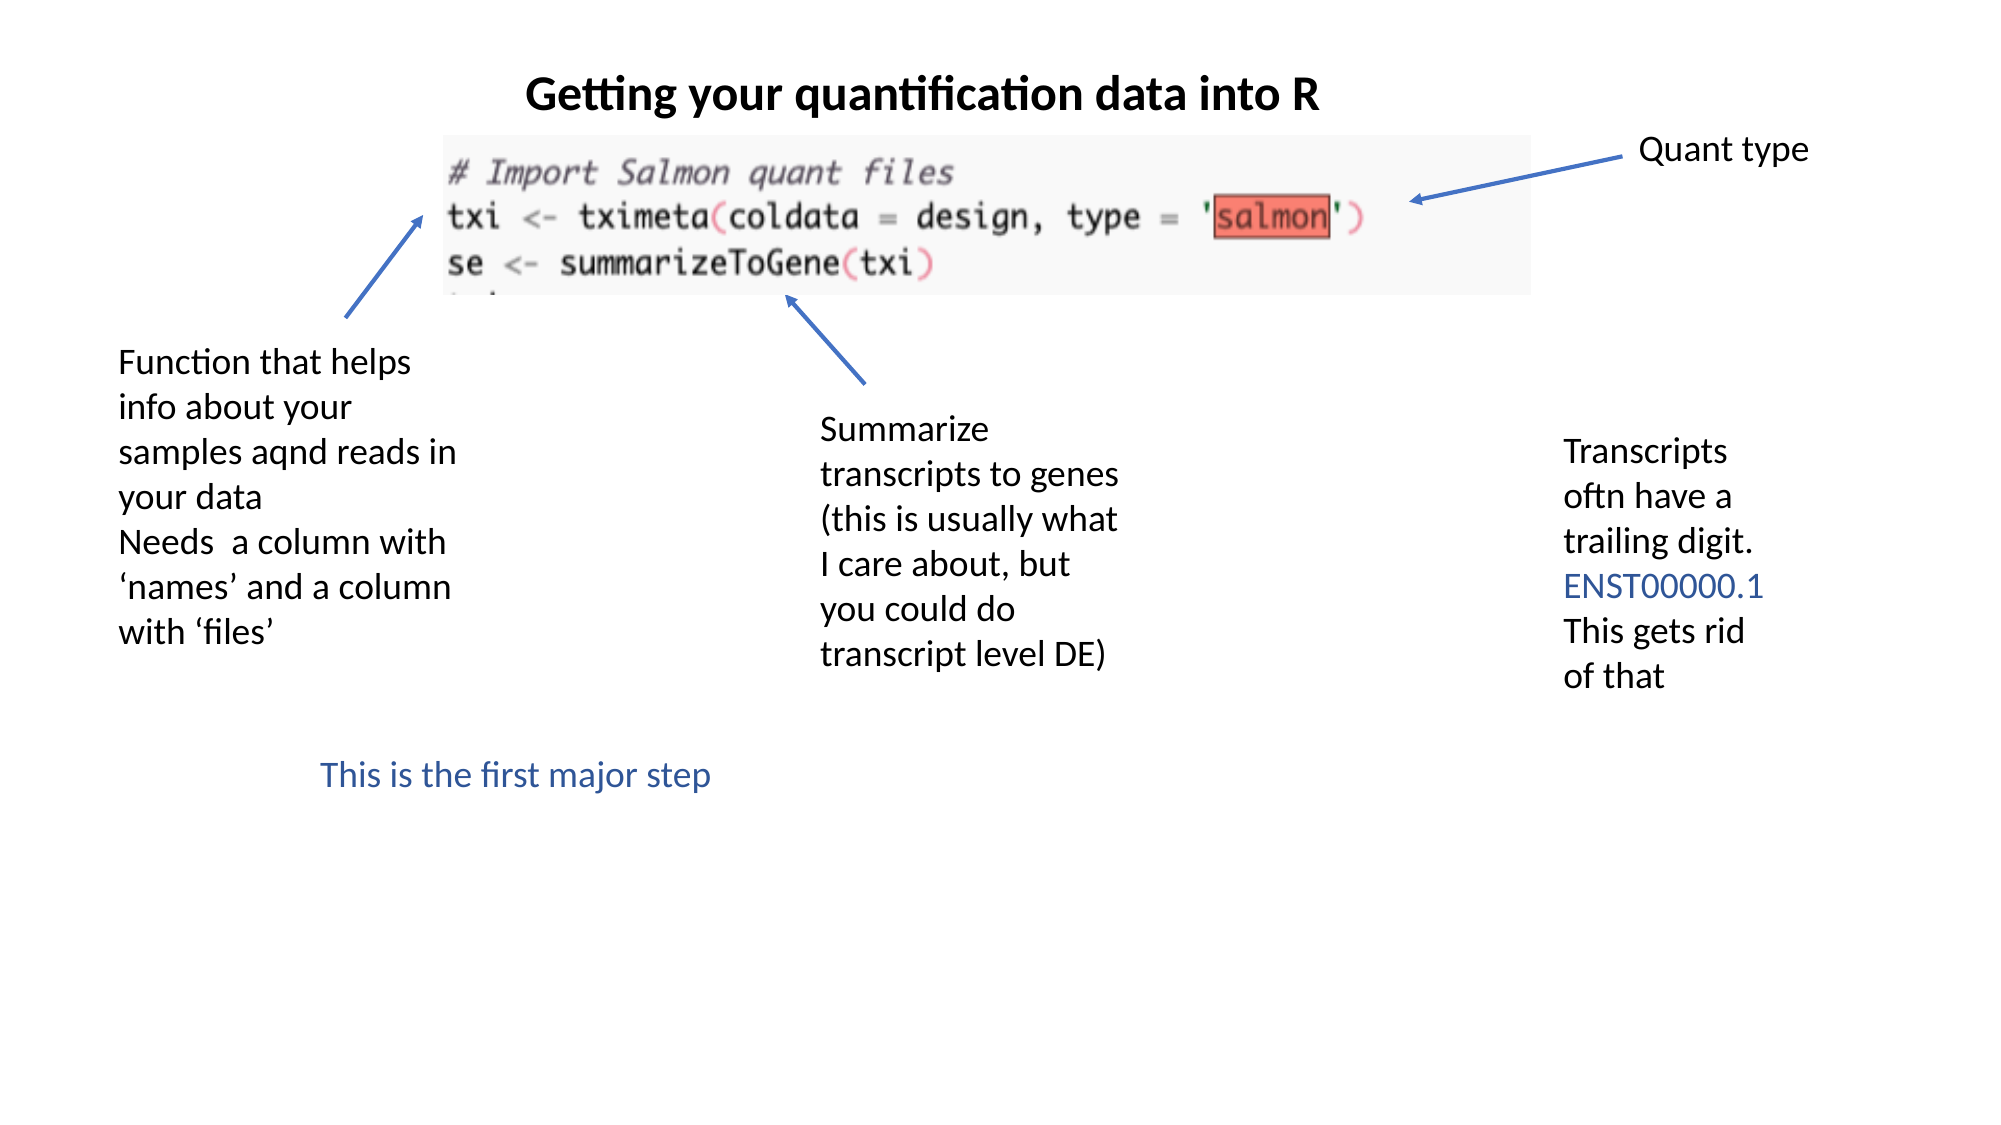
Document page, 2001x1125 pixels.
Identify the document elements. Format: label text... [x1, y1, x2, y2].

text_box Function that helps info about your samples aqnd reads in your data Needs a column with ‘names’ and a column with ‘files’ [103, 329, 476, 660]
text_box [784, 295, 866, 385]
text_box This is the first major step [305, 742, 727, 802]
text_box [1409, 156, 1623, 202]
text_box Getting your quantification data into R [521, 55, 1326, 125]
text_box Transcripts oftn have a trailing digit. ENST00000.1 This gets rid of that [1548, 419, 1788, 704]
text_box Summarize transcripts to genes (this is usually what I care about, but you could do transcript level DE) [805, 396, 1146, 682]
text_box Quant type [1623, 116, 1825, 177]
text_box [345, 214, 424, 318]
picture [443, 135, 1531, 295]
